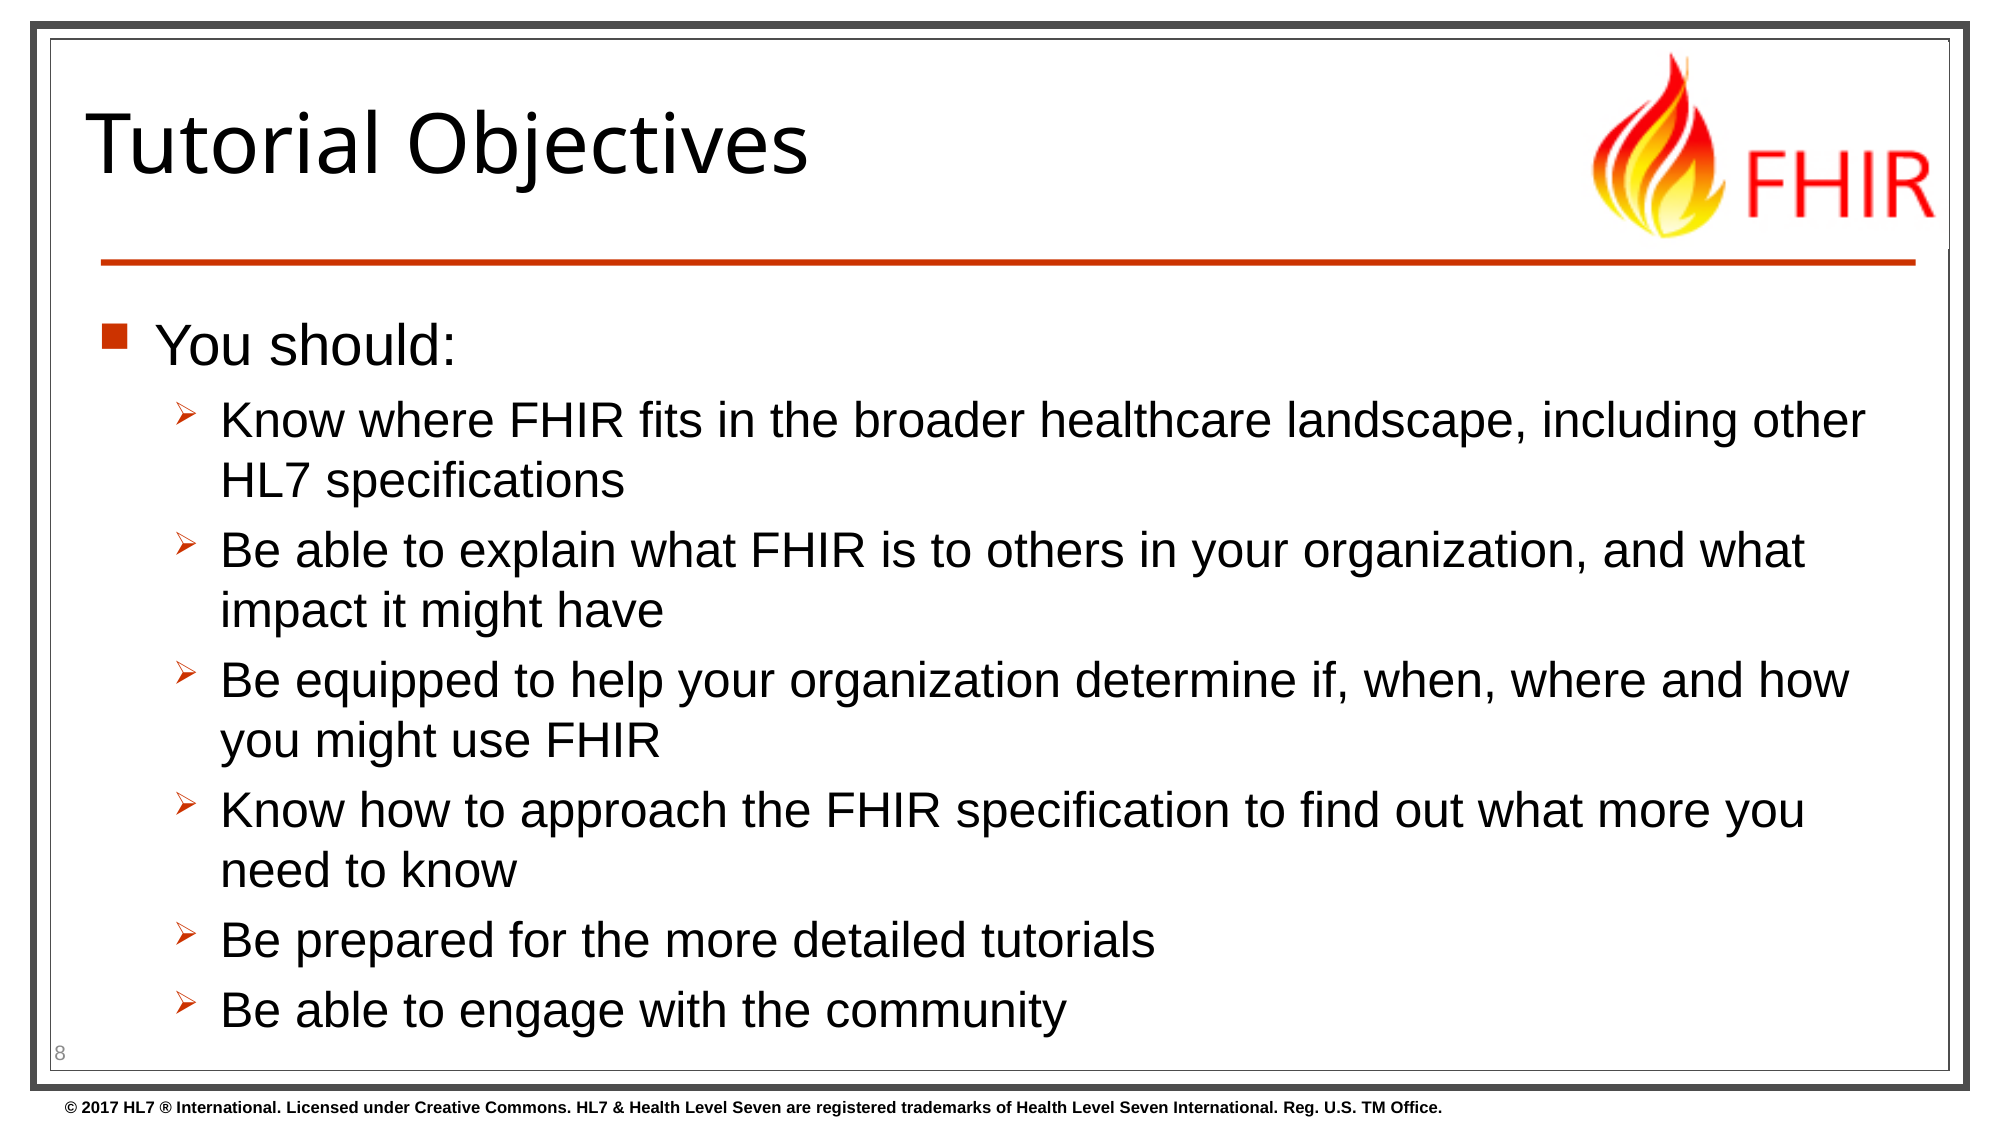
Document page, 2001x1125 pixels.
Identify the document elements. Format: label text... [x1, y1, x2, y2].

slide_number 8 [39, 1034, 197, 1071]
list You should: Know where FHIR fits in the broader healthcare landscape, including other HL7 specifications Be able to explain what FHIR is to others in your organization, and what impact it might have Be equipped to help your organization determine if, when, where and how you might use FHIR Know how to approach the FHIR specification to find out what more you need to know Be prepared for the more detailed tutorials Be able to engage with the community [83, 299, 1917, 1035]
picture [1578, 42, 1949, 249]
title Tutorial Objectives [70, 54, 1504, 244]
